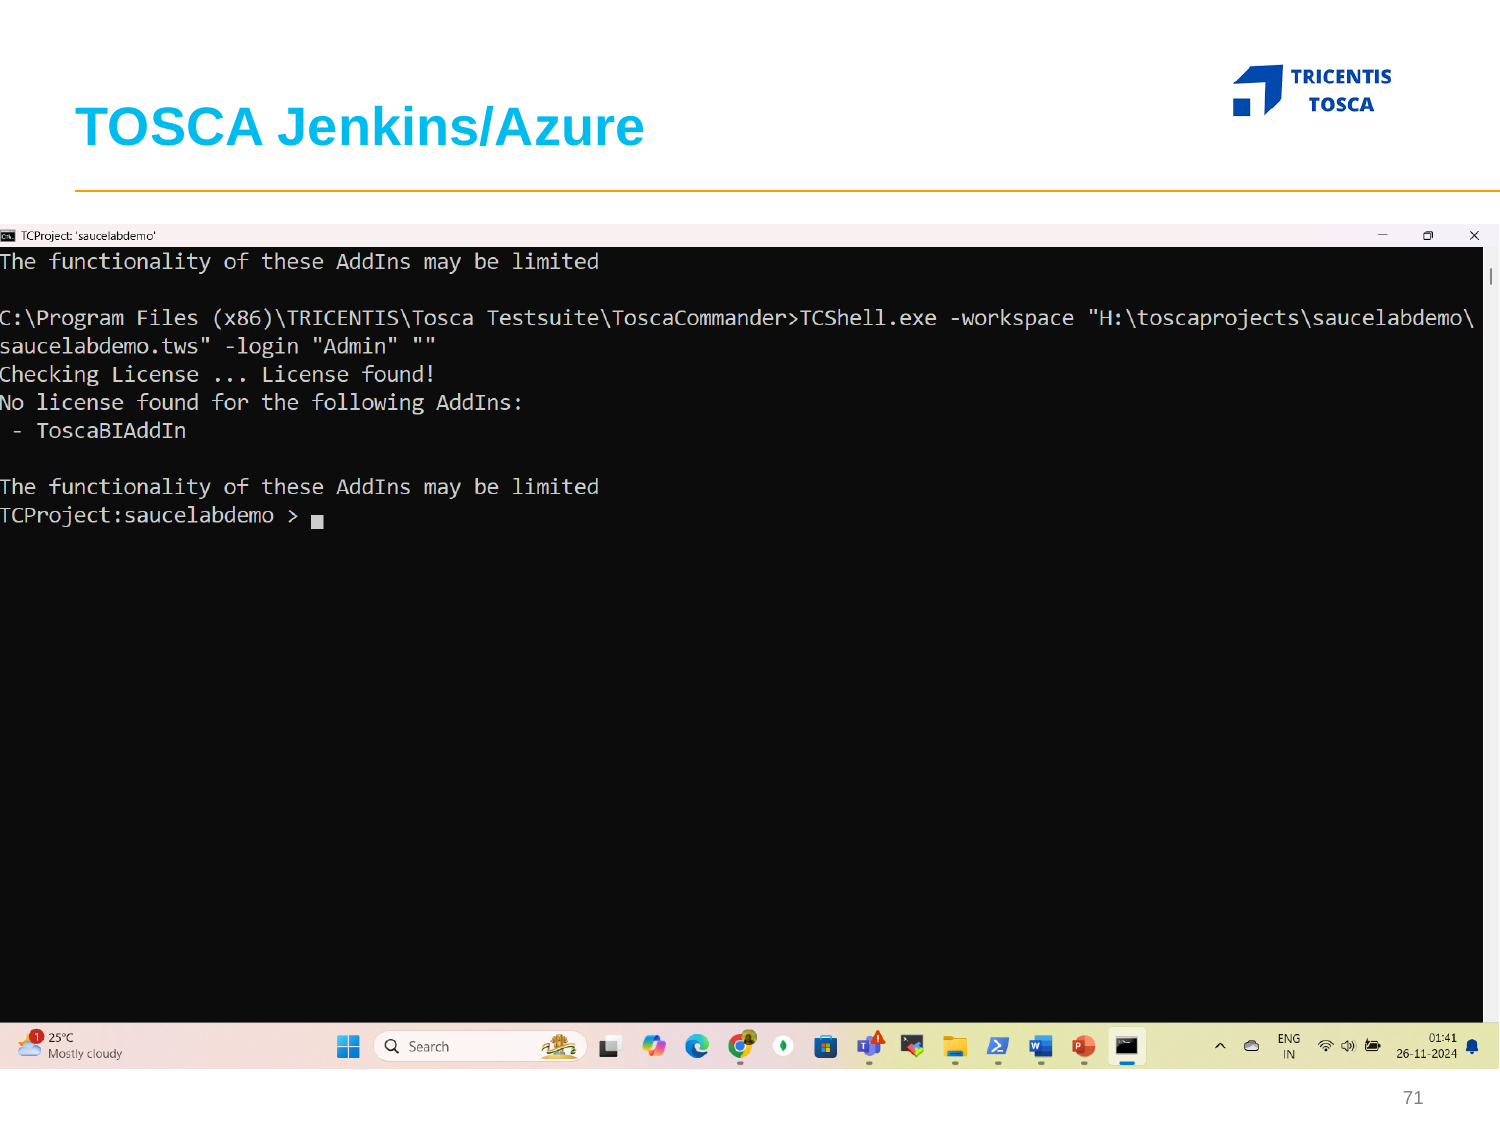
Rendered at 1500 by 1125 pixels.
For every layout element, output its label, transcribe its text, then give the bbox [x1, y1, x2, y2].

picture [0, 224, 1499, 1069]
title TOSCA Jenkins/Azure [75, 27, 1422, 157]
